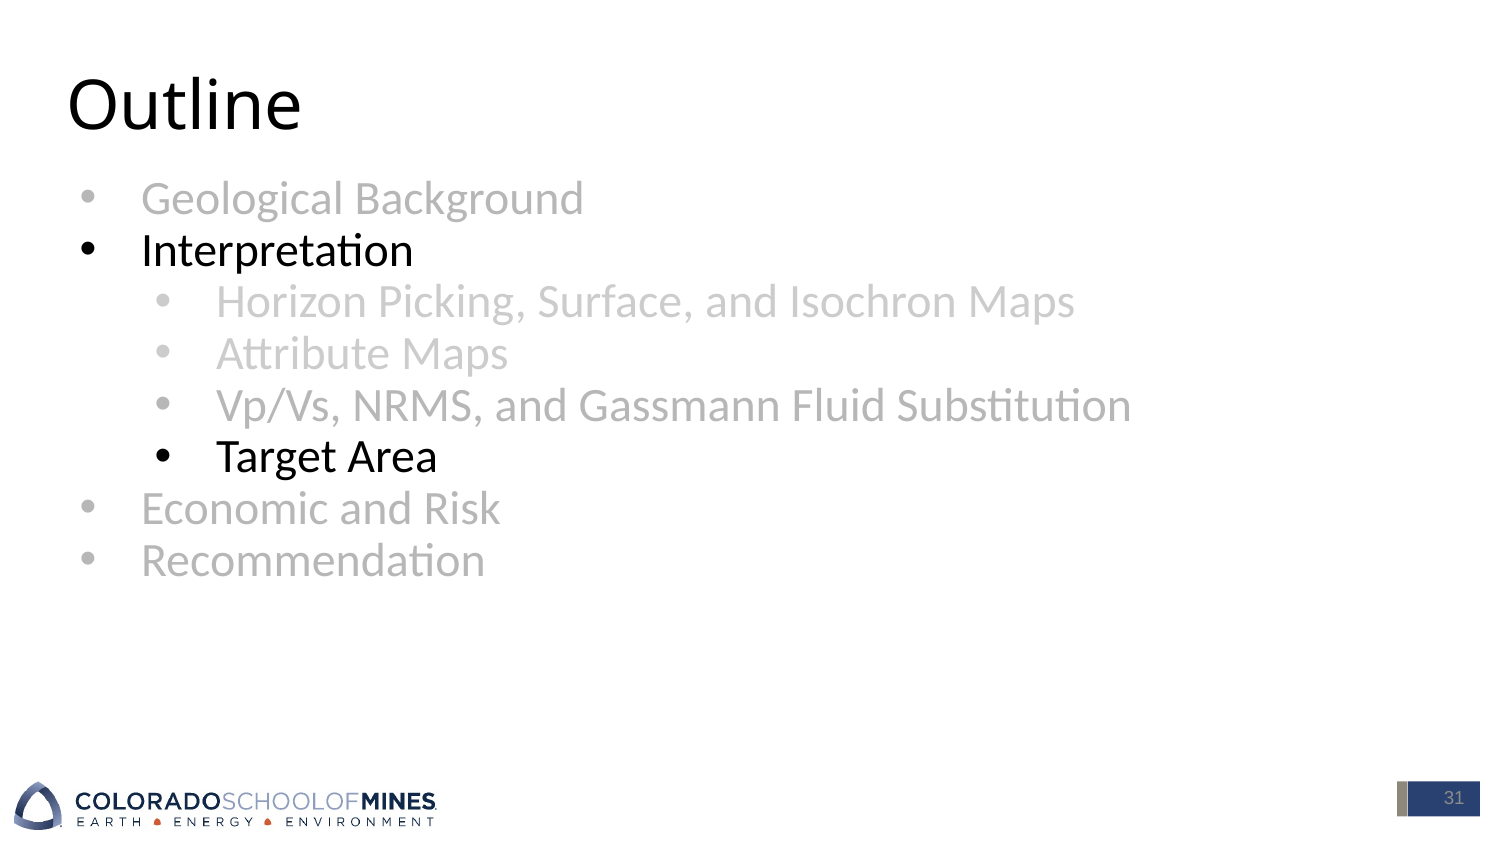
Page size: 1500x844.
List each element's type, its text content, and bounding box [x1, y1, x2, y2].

picture [14, 781, 437, 830]
slide_number 31 [1389, 764, 1480, 830]
list Geological Background Interpretation Horizon Picking, Surface, and Isochron Maps Attribute Maps Vp/Vs, NRMS, and Gassmann Fluid Substitution Target Area Economic and Risk Recommendation [51, 158, 1245, 719]
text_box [1397, 781, 1480, 817]
title Outline [51, 54, 1449, 149]
